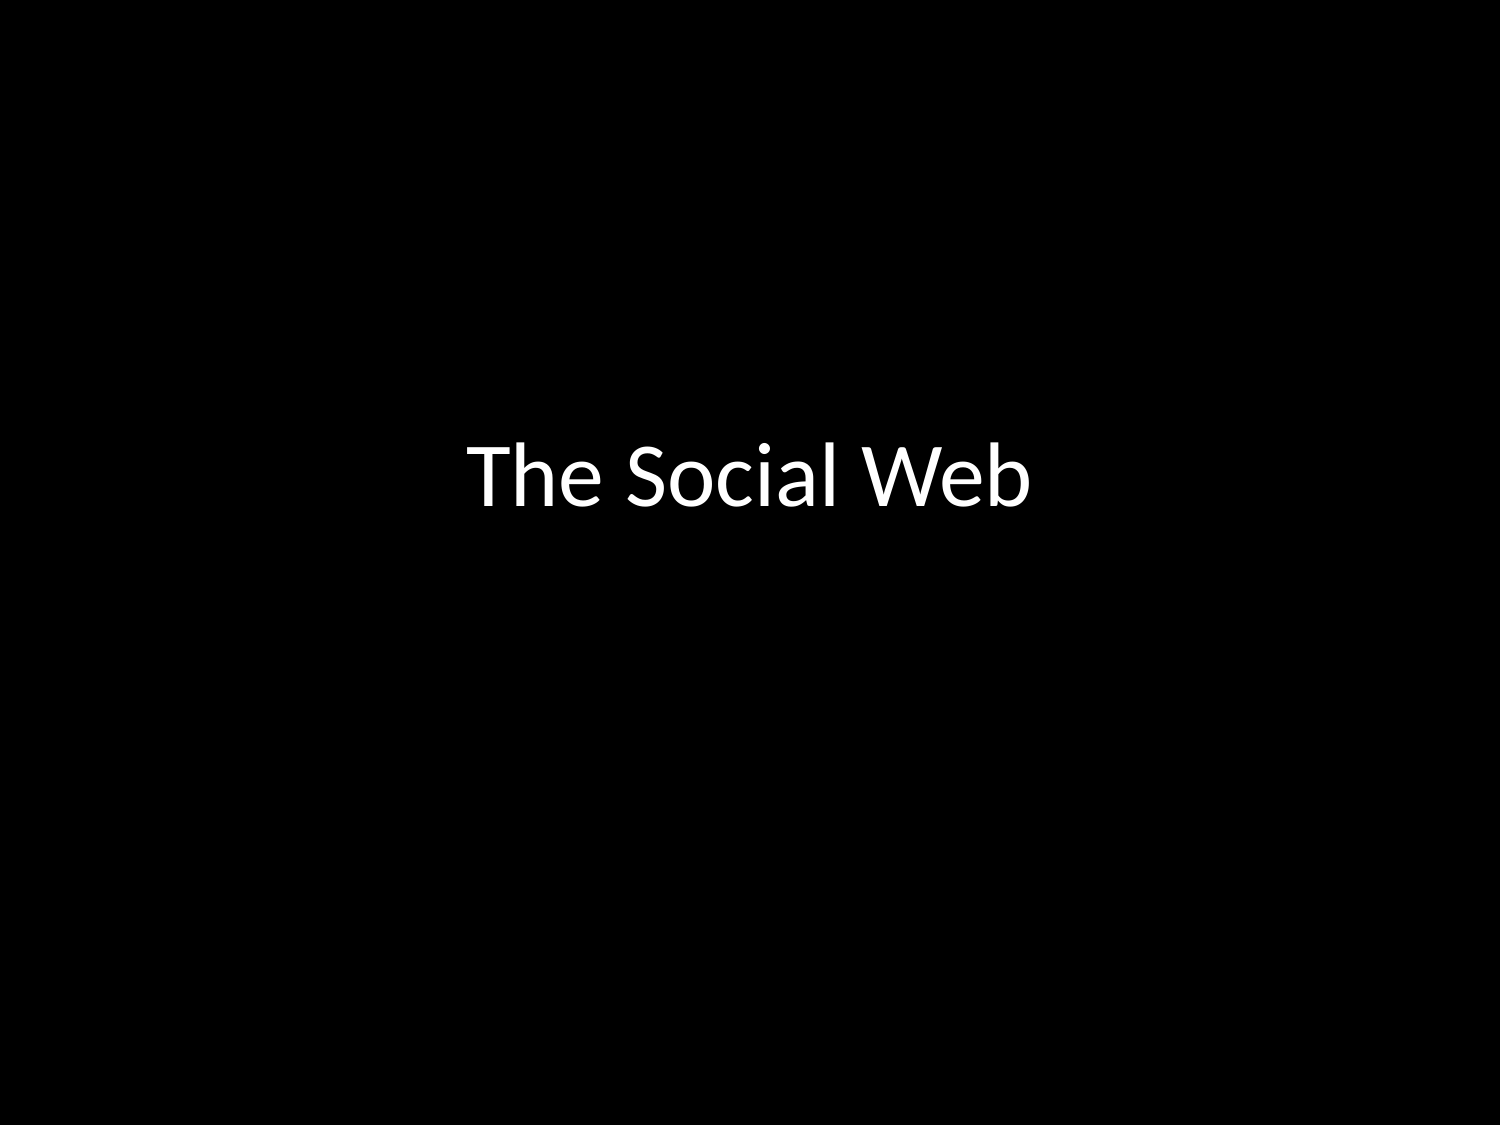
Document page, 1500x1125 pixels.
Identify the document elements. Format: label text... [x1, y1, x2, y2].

title The Social Web [112, 349, 1388, 591]
